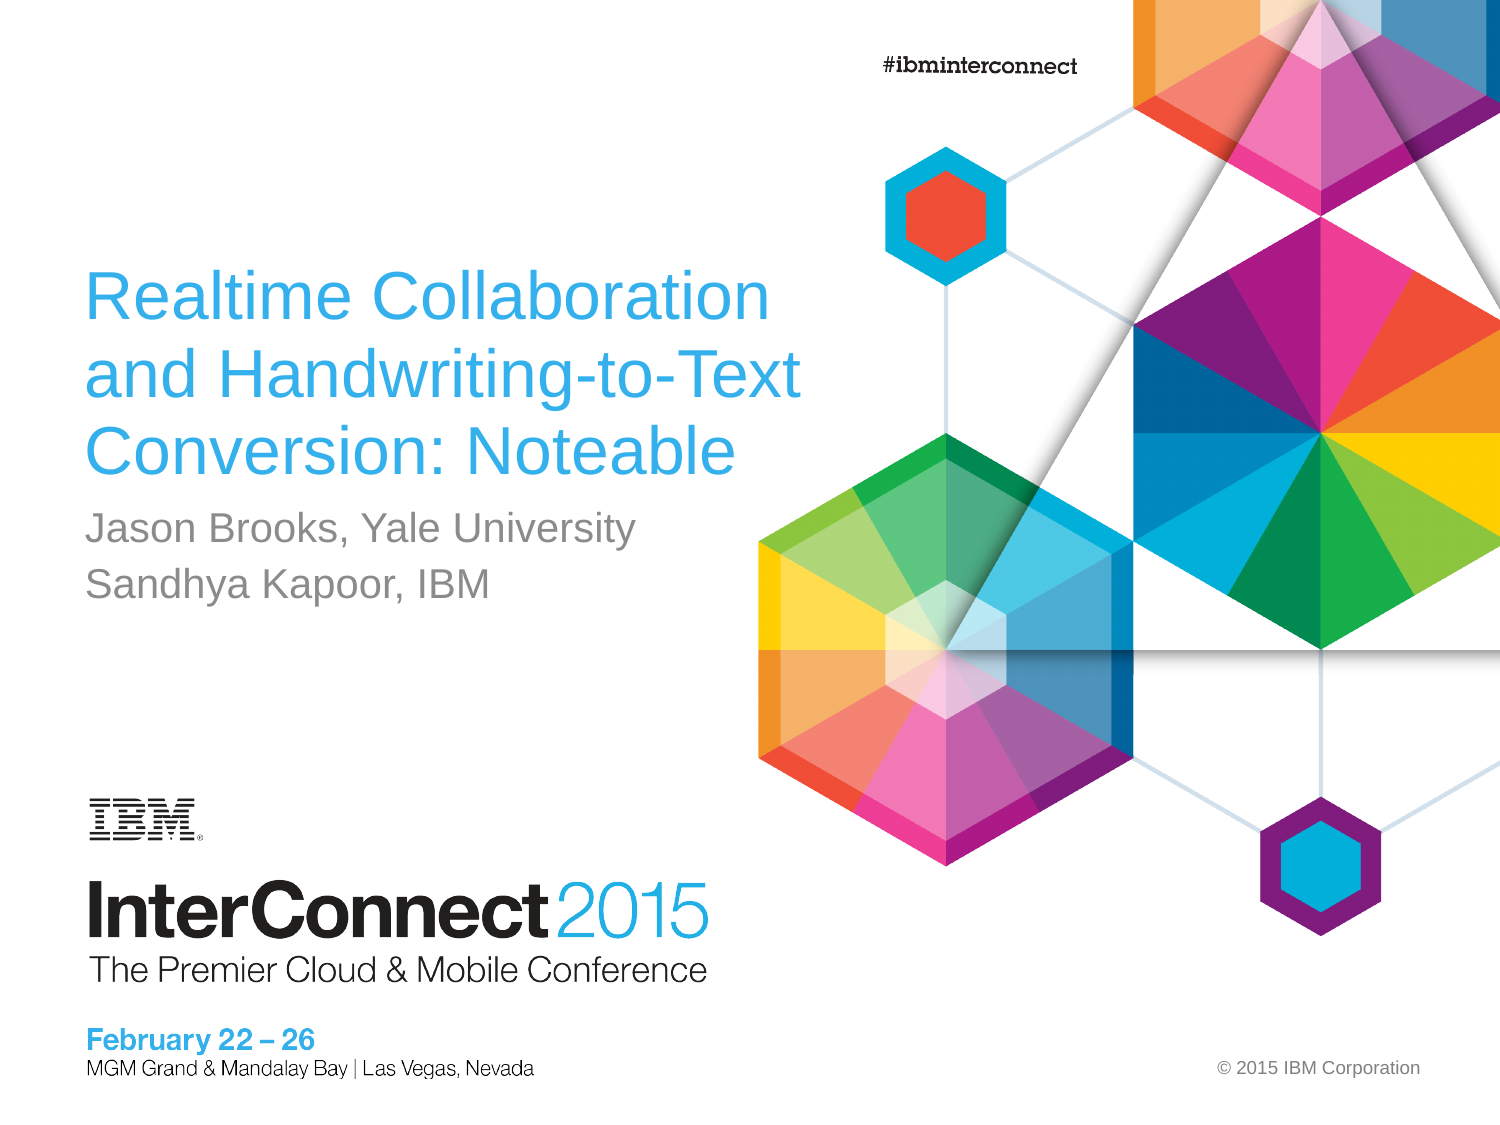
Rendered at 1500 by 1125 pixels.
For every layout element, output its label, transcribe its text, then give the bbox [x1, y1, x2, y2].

picture [78, 787, 719, 996]
subtitle Jason Brooks, Yale University Sandhya Kapoor, IBM [69, 497, 800, 702]
picture [757, 0, 1500, 939]
title Realtime Collaboration and Handwriting-to-Text Conversion: Noteable [69, 249, 862, 498]
picture [86, 1027, 535, 1079]
